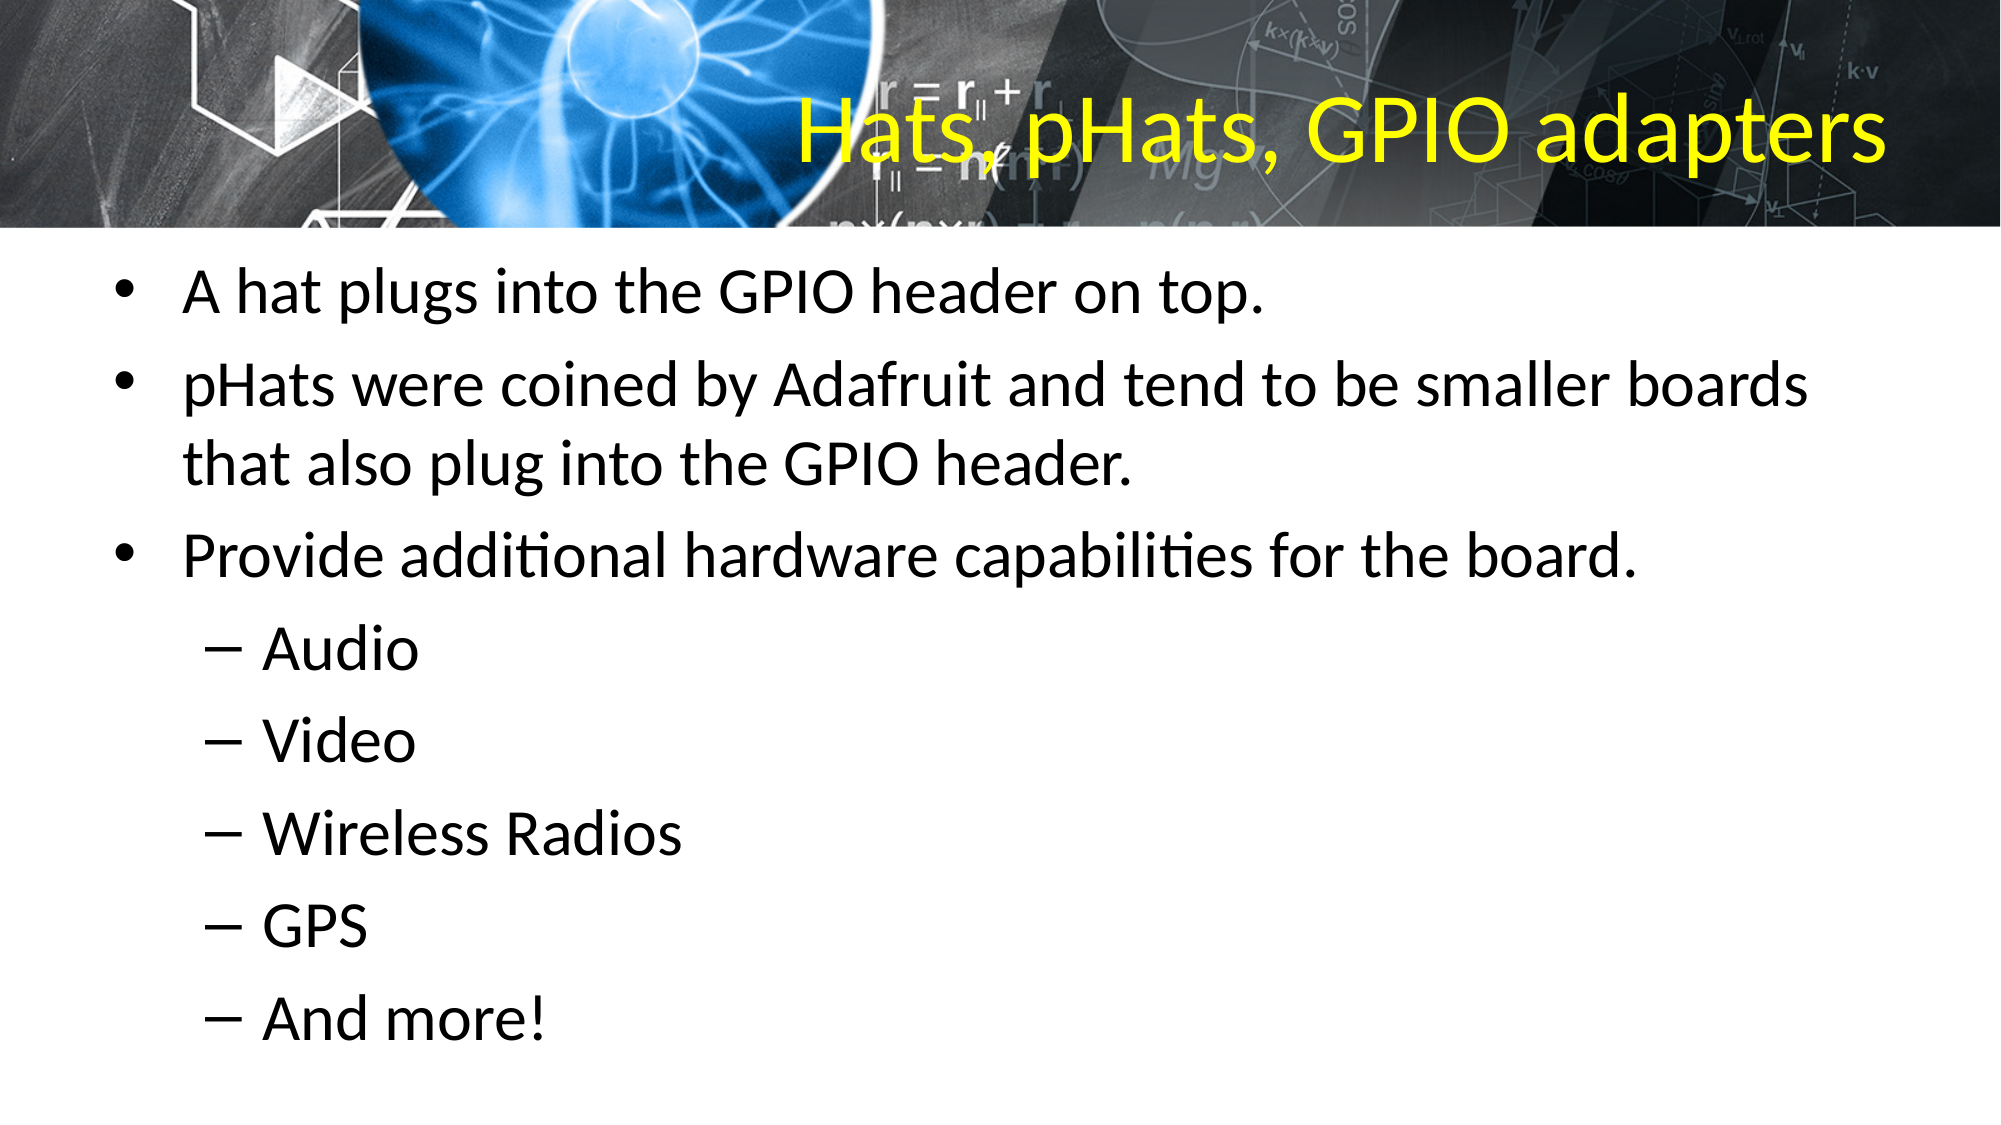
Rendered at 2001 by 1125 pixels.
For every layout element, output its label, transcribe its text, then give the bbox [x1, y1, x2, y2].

list A hat plugs into the GPIO header on top. pHats were coined by Adafruit and tend to be smaller boards that also plug into the GPIO header. Provide additional hardware capabilities for the board. Audio Video Wireless Radios GPS And more! [98, 240, 1902, 1064]
picture [0, 0, 2001, 1125]
title Hats, pHats, GPIO adapters [98, 39, 1905, 207]
